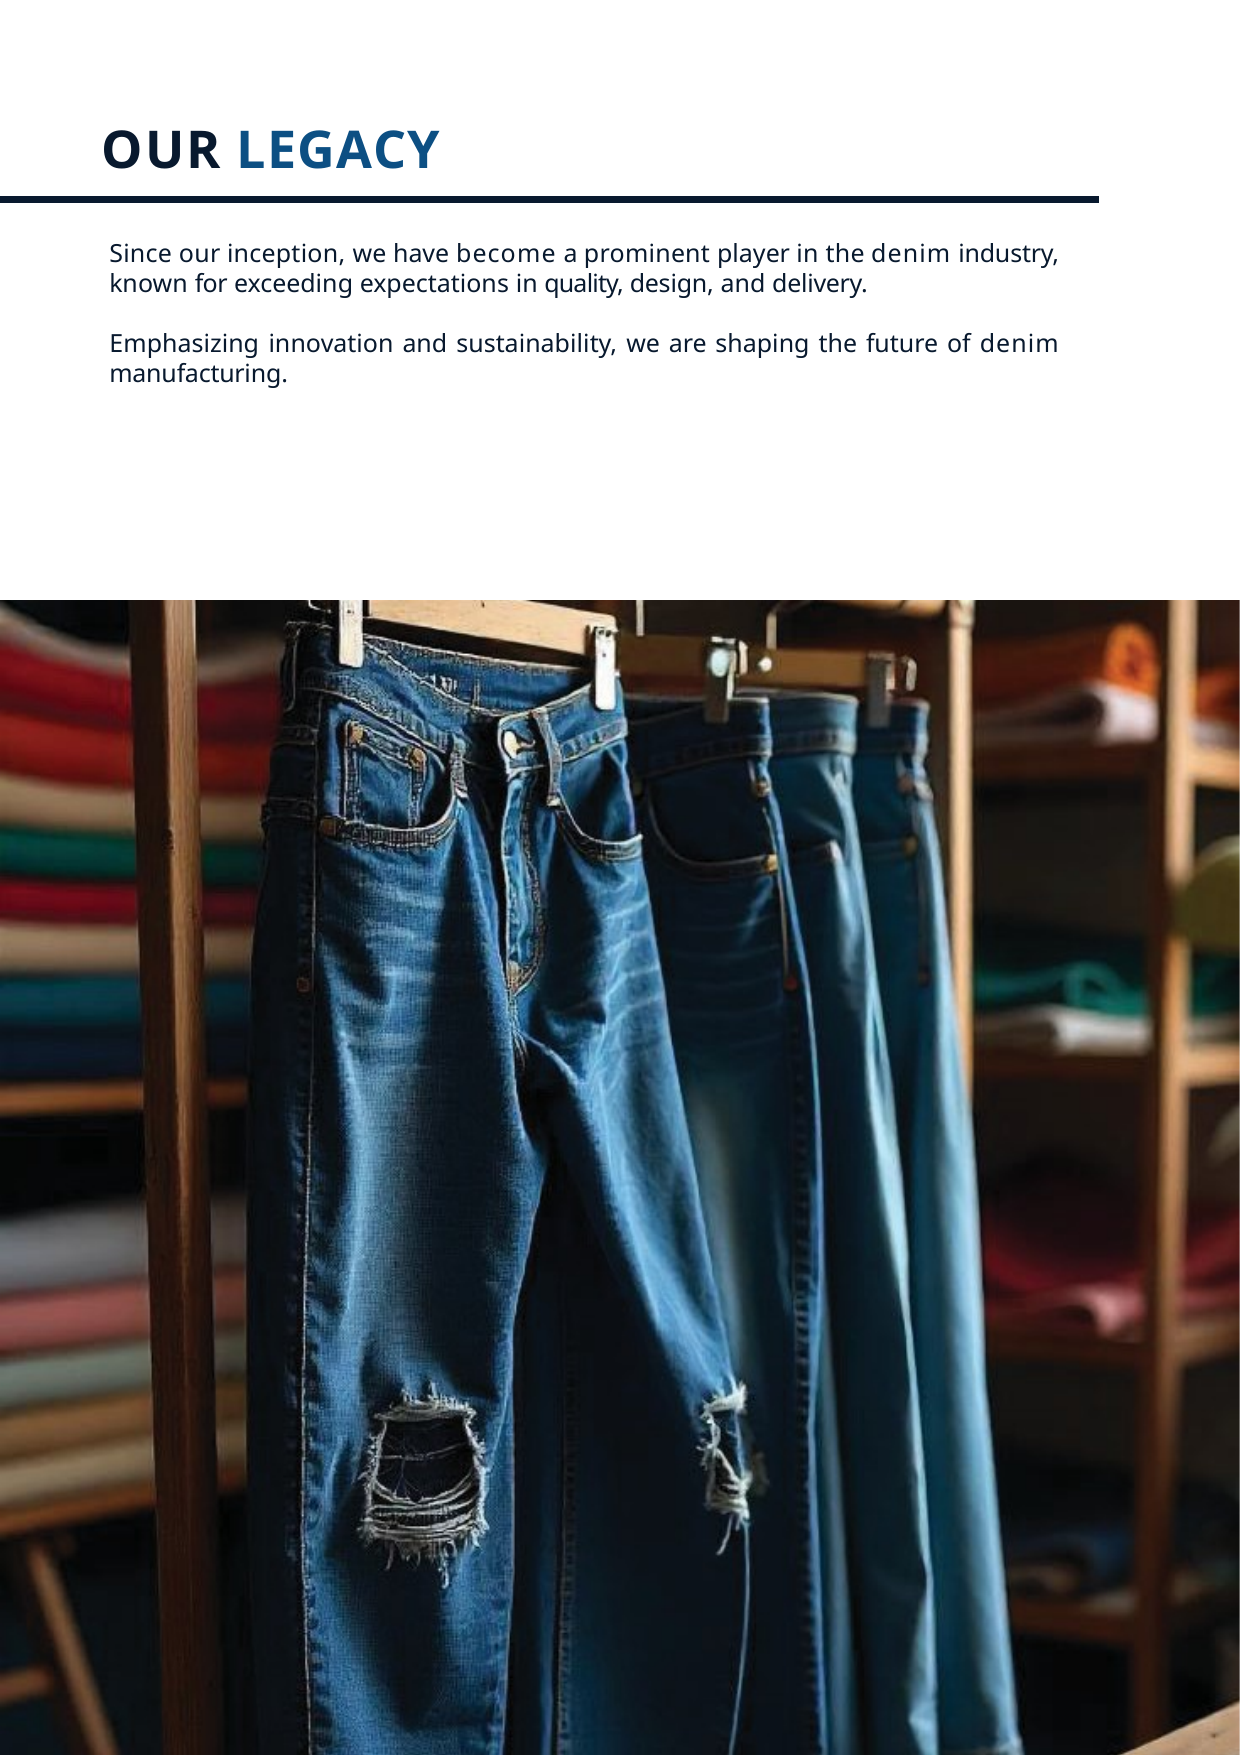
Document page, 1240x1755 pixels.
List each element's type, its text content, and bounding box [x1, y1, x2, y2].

title OUR LEGACY [99, 114, 1141, 410]
picture [0, 600, 1240, 1755]
